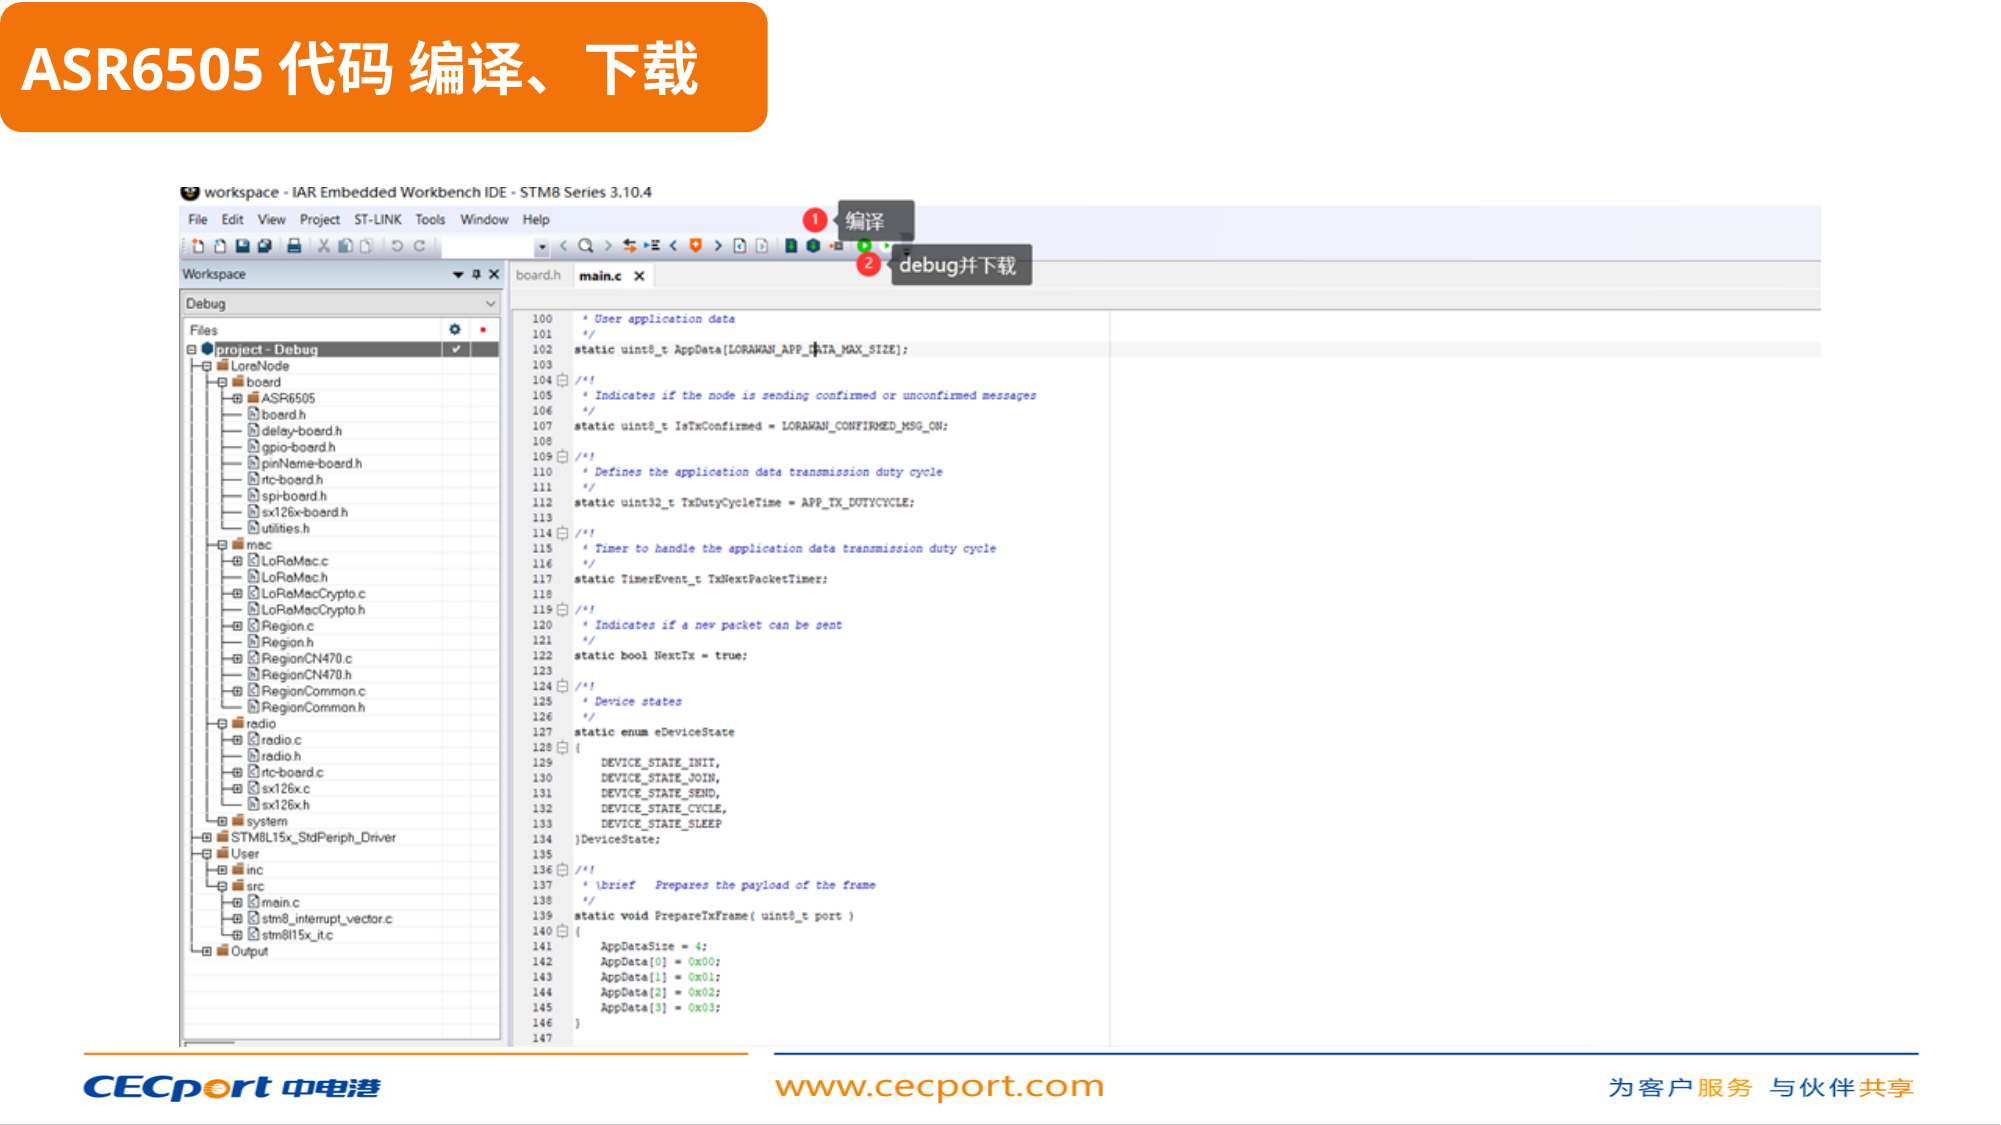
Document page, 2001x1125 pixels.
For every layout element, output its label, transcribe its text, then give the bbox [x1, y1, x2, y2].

picture [0, 0, 15, 12]
picture [0, 0, 2001, 1125]
text_box ASR6505代码 编译、下载 [0, 0, 770, 135]
